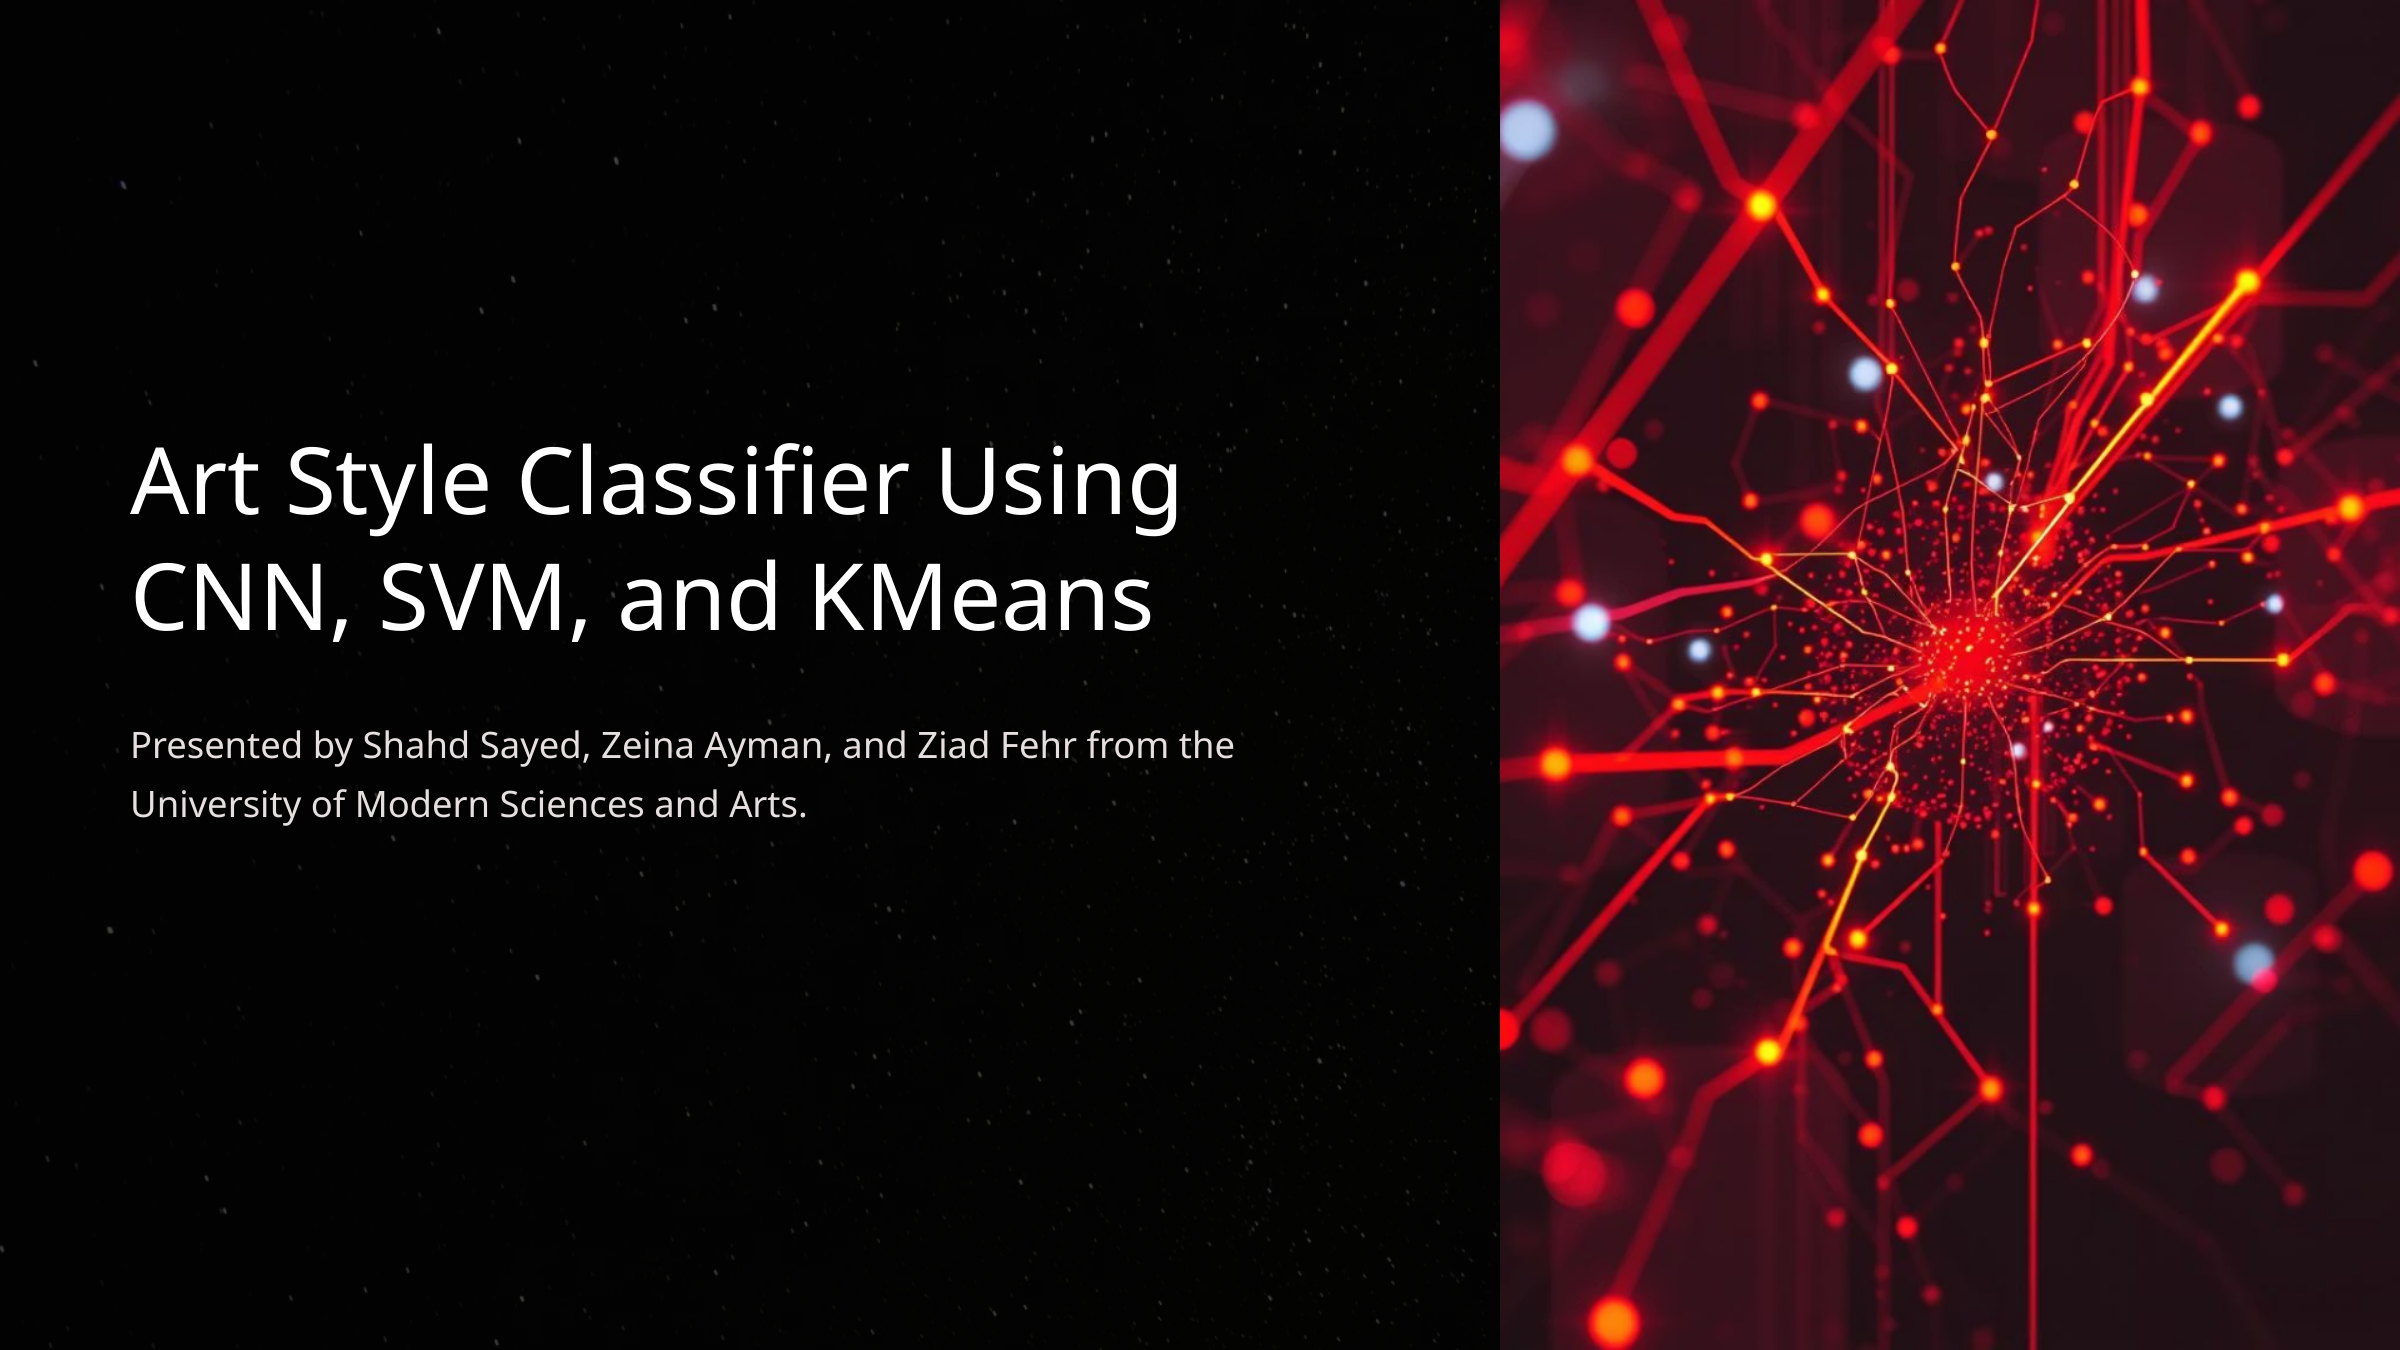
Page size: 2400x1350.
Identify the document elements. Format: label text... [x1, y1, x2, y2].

text_box Art Style Classifier Using CNN, SVM, and KMeans [130, 417, 1370, 651]
picture [0, 0, 2400, 1350]
text_box Presented by Shahd Sayed, Zeina Ayman, and Ziad Fehr from the University of Modern Sciences and Arts. [130, 706, 1370, 826]
